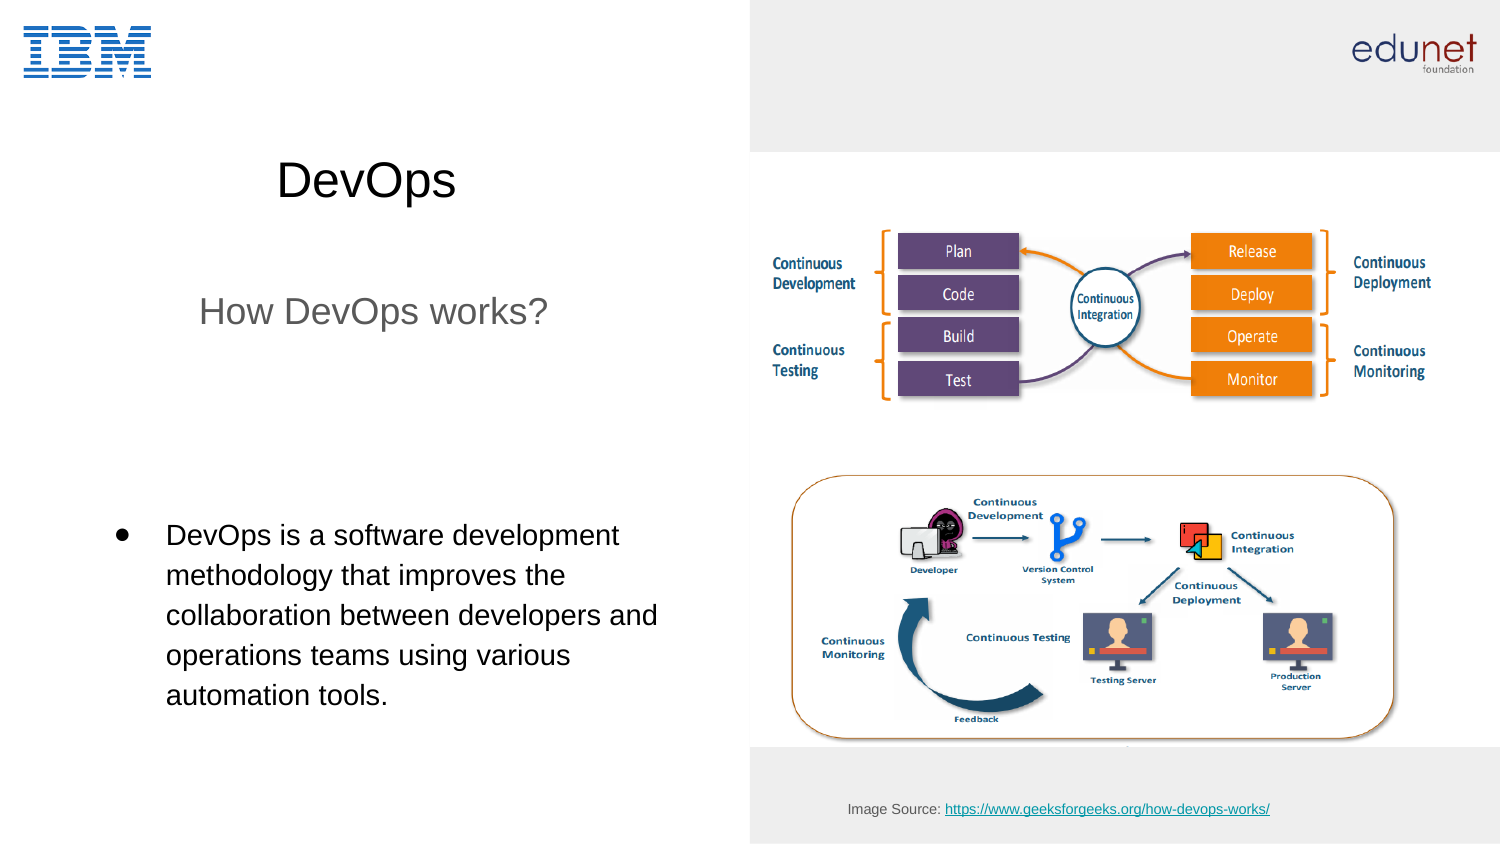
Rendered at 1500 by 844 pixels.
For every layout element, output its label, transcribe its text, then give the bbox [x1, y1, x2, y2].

picture [23, 26, 151, 78]
subtitle How DevOps works? [41, 257, 706, 363]
title DevOps [41, 97, 706, 257]
list Image Source: https://www.geeksforgeeks.org/how-devops-works/ [832, 782, 1390, 812]
list DevOps is a software development methodology that improves the collaboration between developers and operations teams using various automation tools. [75, 421, 706, 765]
picture [749, 151, 1500, 747]
picture [1350, 26, 1480, 78]
